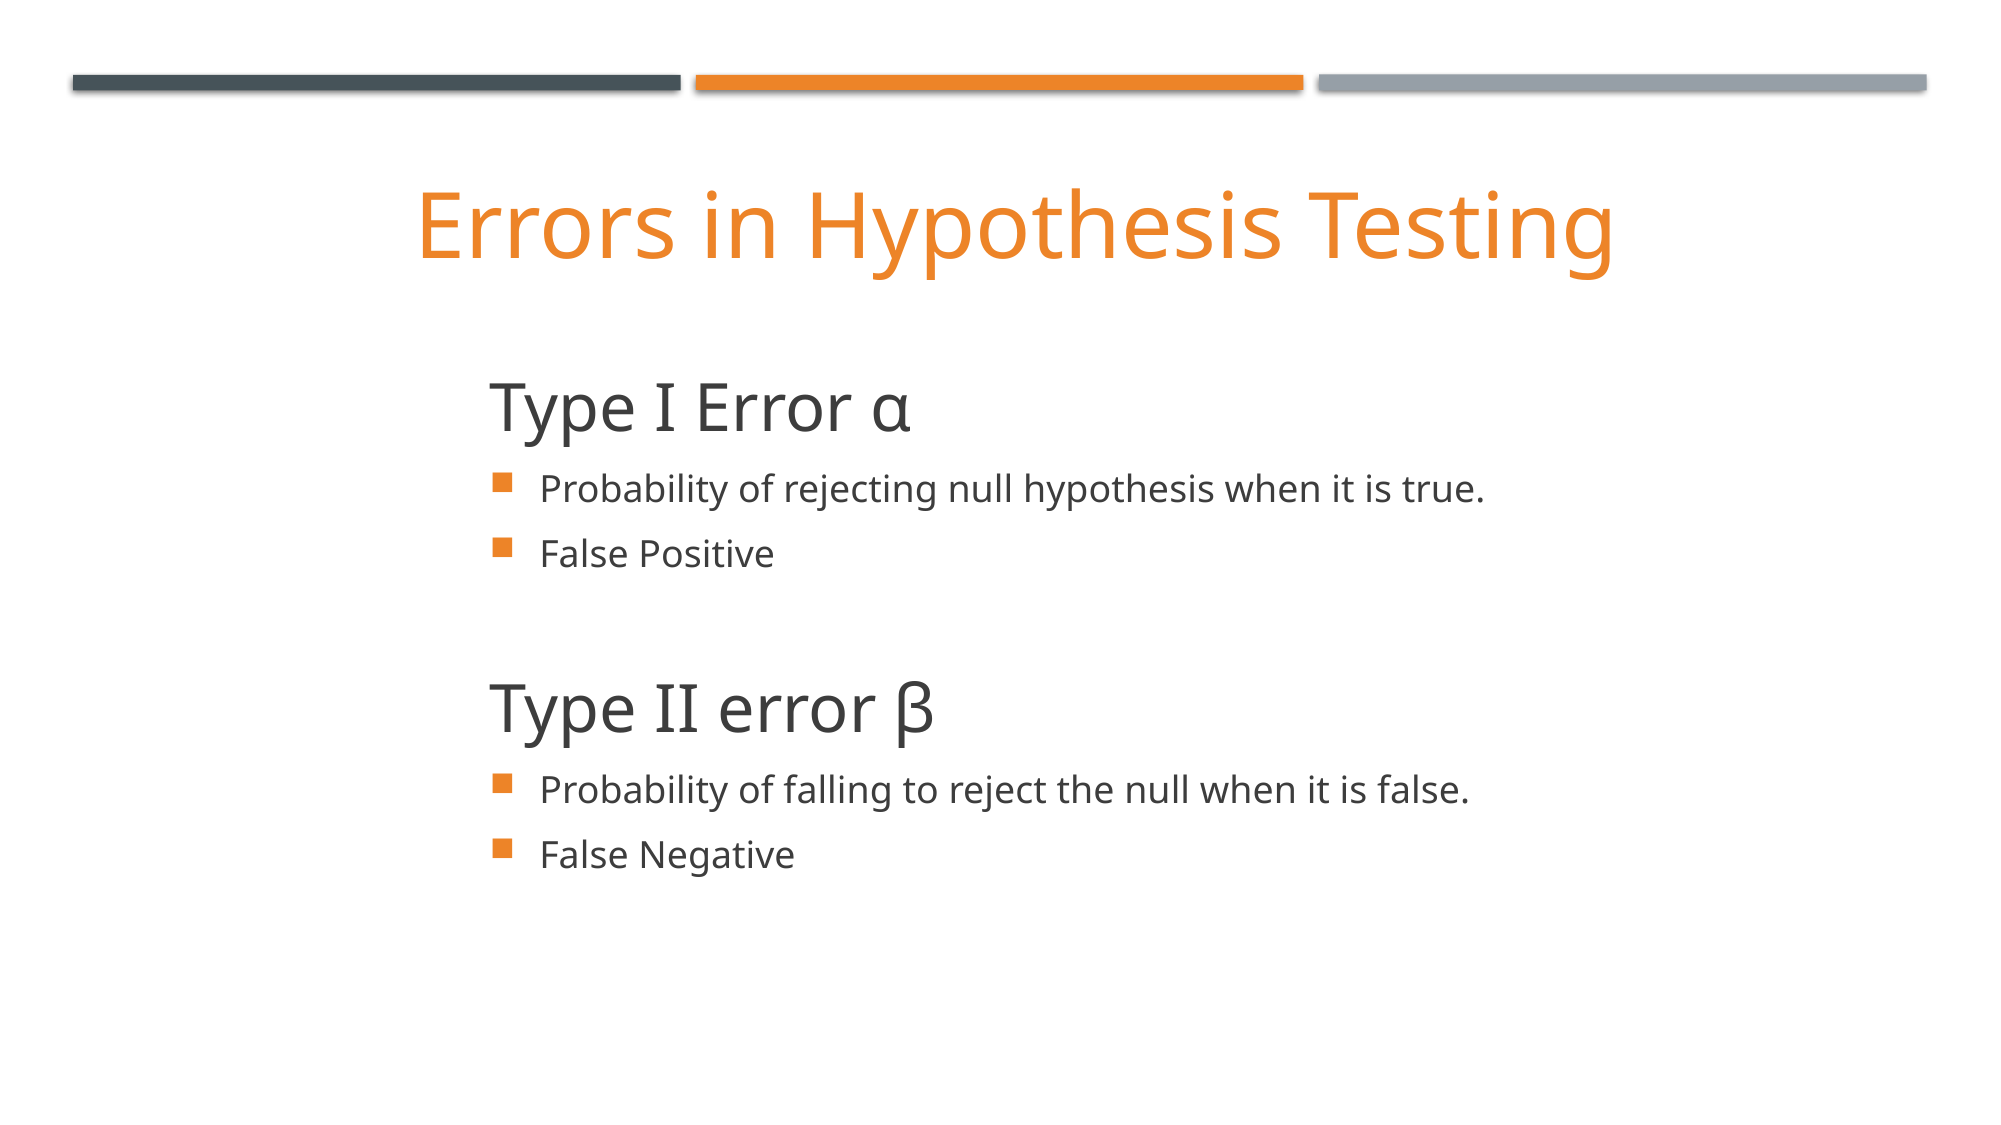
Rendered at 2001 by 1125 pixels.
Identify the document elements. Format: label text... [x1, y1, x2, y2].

text_box Type I Error α Probability of rejecting null hypothesis when it is true. False Positive Type II error β Probability of falling to reject the null when it is false. False Negative [474, 357, 1560, 884]
text_box Errors in Hypothesis Testing [107, 159, 1928, 284]
